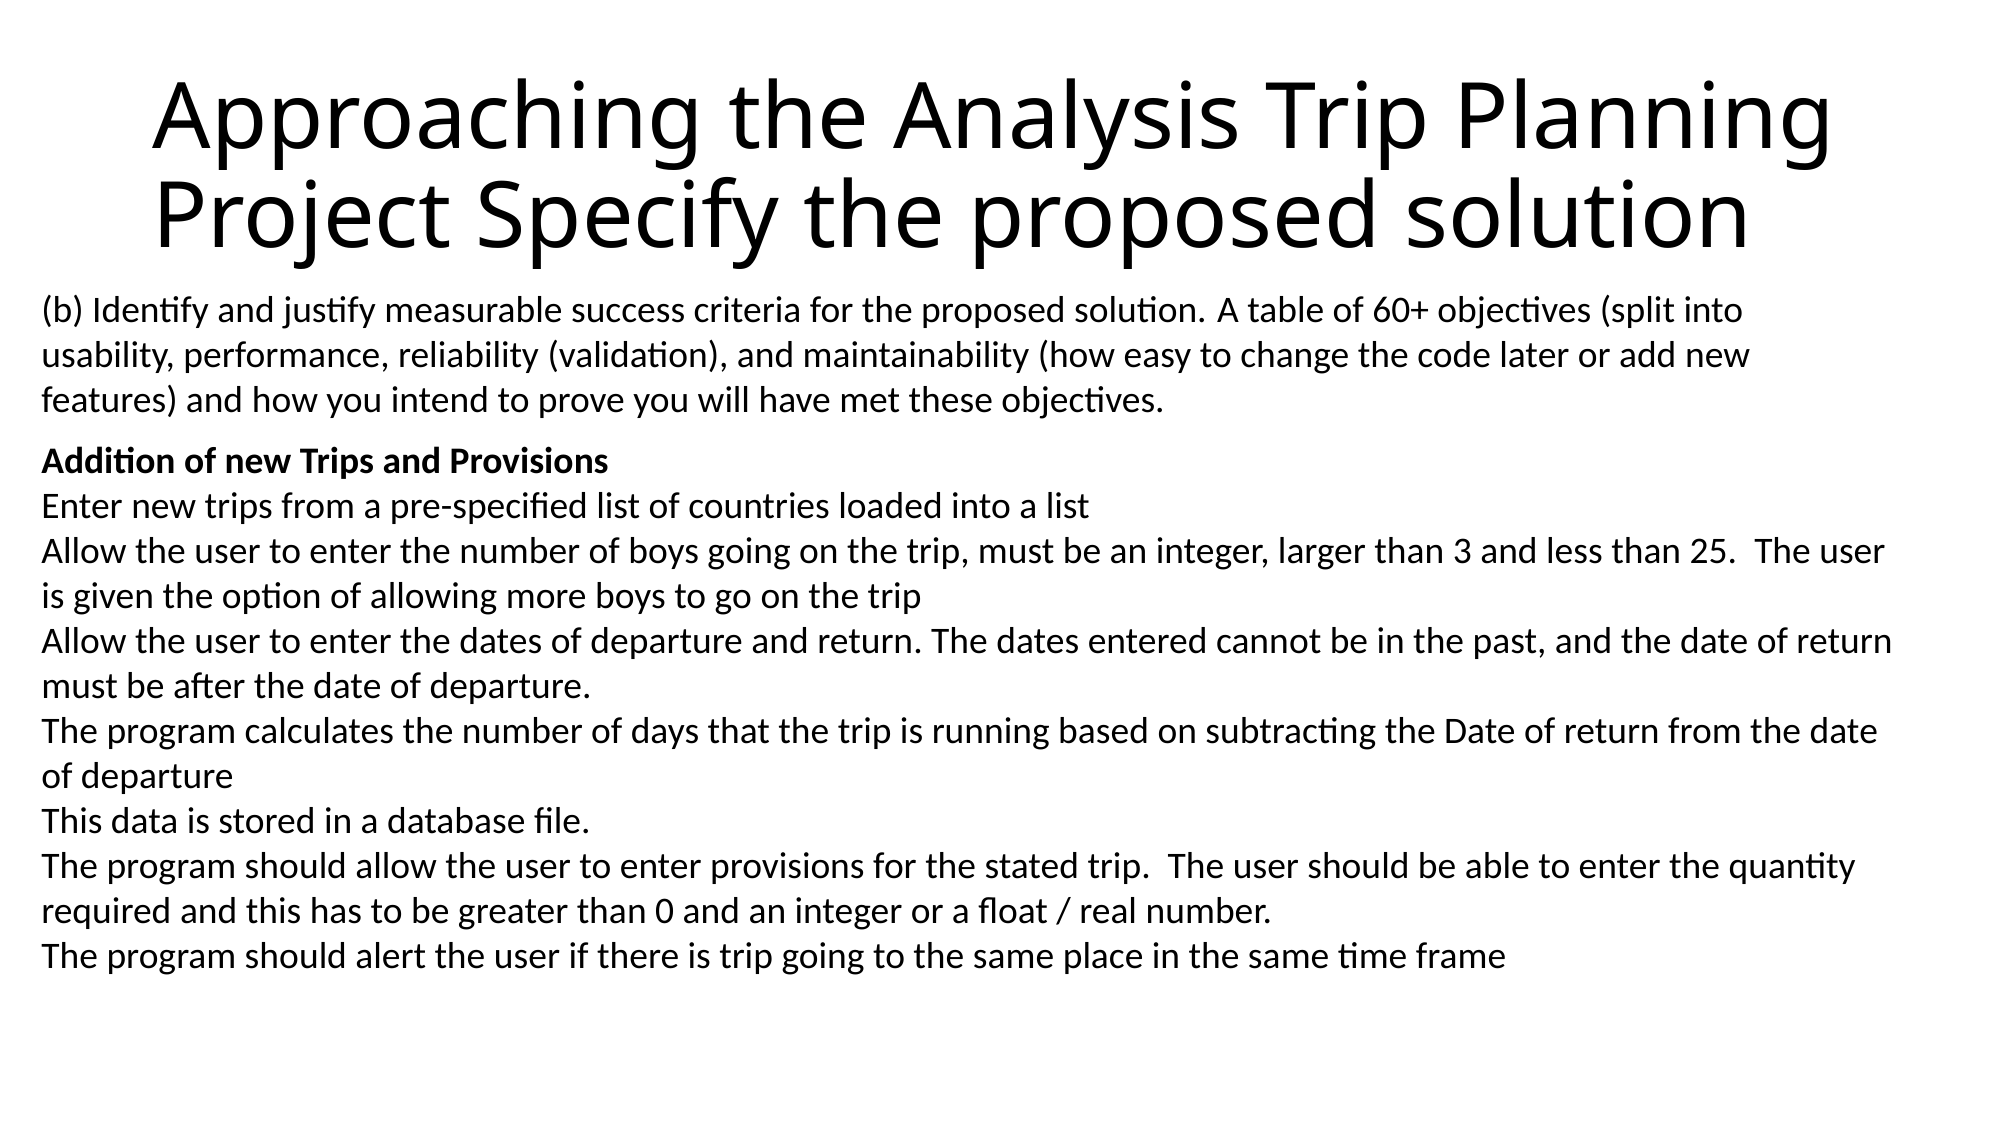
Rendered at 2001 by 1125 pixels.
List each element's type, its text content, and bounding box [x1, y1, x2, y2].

title Approaching the Analysis Trip Planning Project Specify the proposed solution [137, 59, 1863, 277]
text_box Addition of new Trips and Provisions Enter new trips from a pre-specified list of countries loaded into a list Allow the user to enter the number of boys going on the trip, must be an integer, larger than 3 and less than 25. The user is given the option of allowing more boys to go on the trip Allow the user to enter the dates of departure and return. The dates entered cannot be in the past, and the date of return must be after the date of departure. The program calculates the number of days that the trip is running based on subtracting the Date of return from the date of departure This data is stored in a database file. The program should allow the user to enter provisions for the stated trip. The user should be able to enter the quantity required and this has to be greater than 0 and an integer or a float / real number. The program should alert the user if there is trip going to the same place in the same time frame [26, 428, 1929, 1029]
text_box (b) Identify and justify measurable success criteria for the proposed solution. A table of 60+ objectives (split into usability, performance, reliability (validation), and maintainability (how easy to change the code later or add new features) and how you intend to prove you will have met these objectives. [26, 277, 1863, 427]
